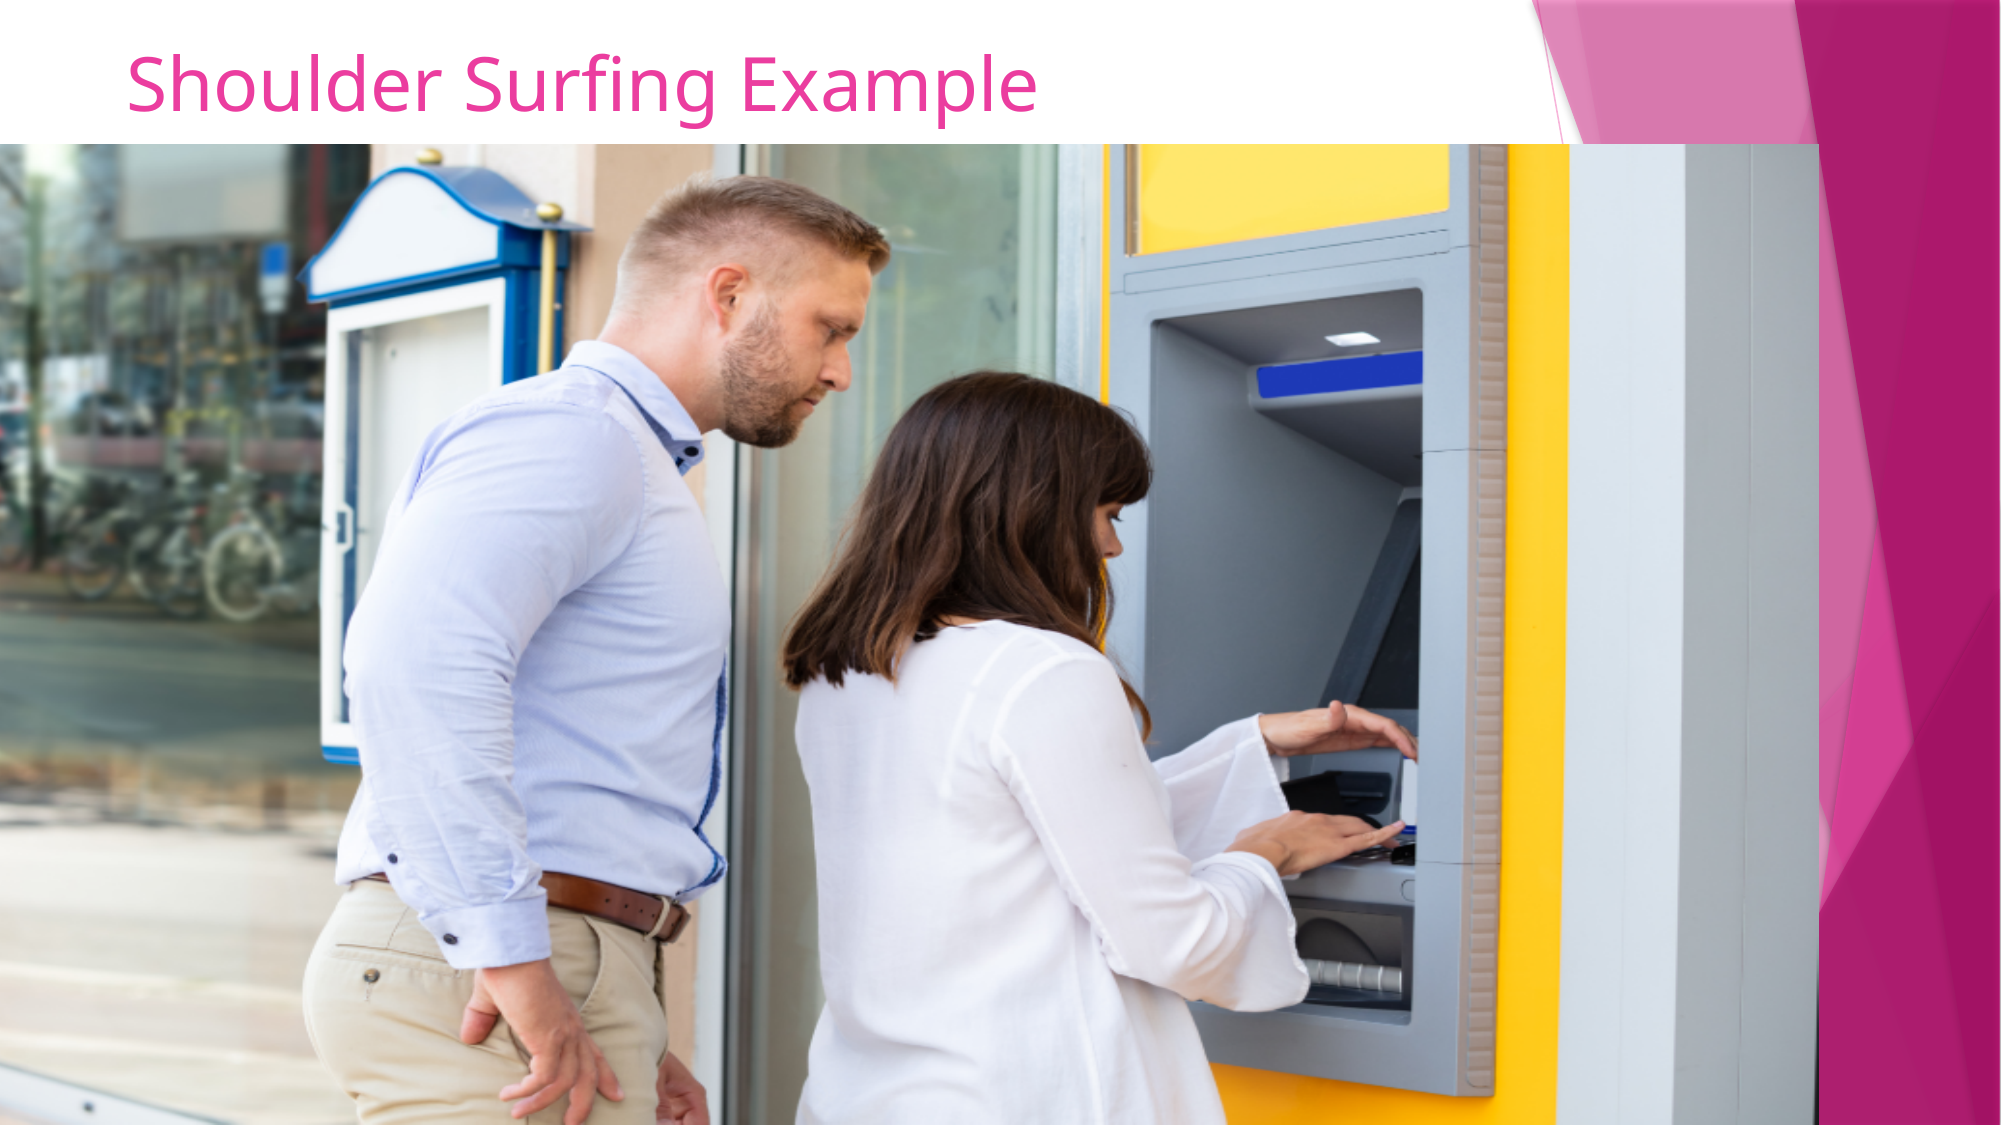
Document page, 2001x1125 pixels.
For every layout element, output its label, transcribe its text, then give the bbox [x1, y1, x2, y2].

title Shoulder Surfing Example [111, 29, 1522, 143]
picture [0, 144, 1819, 1125]
